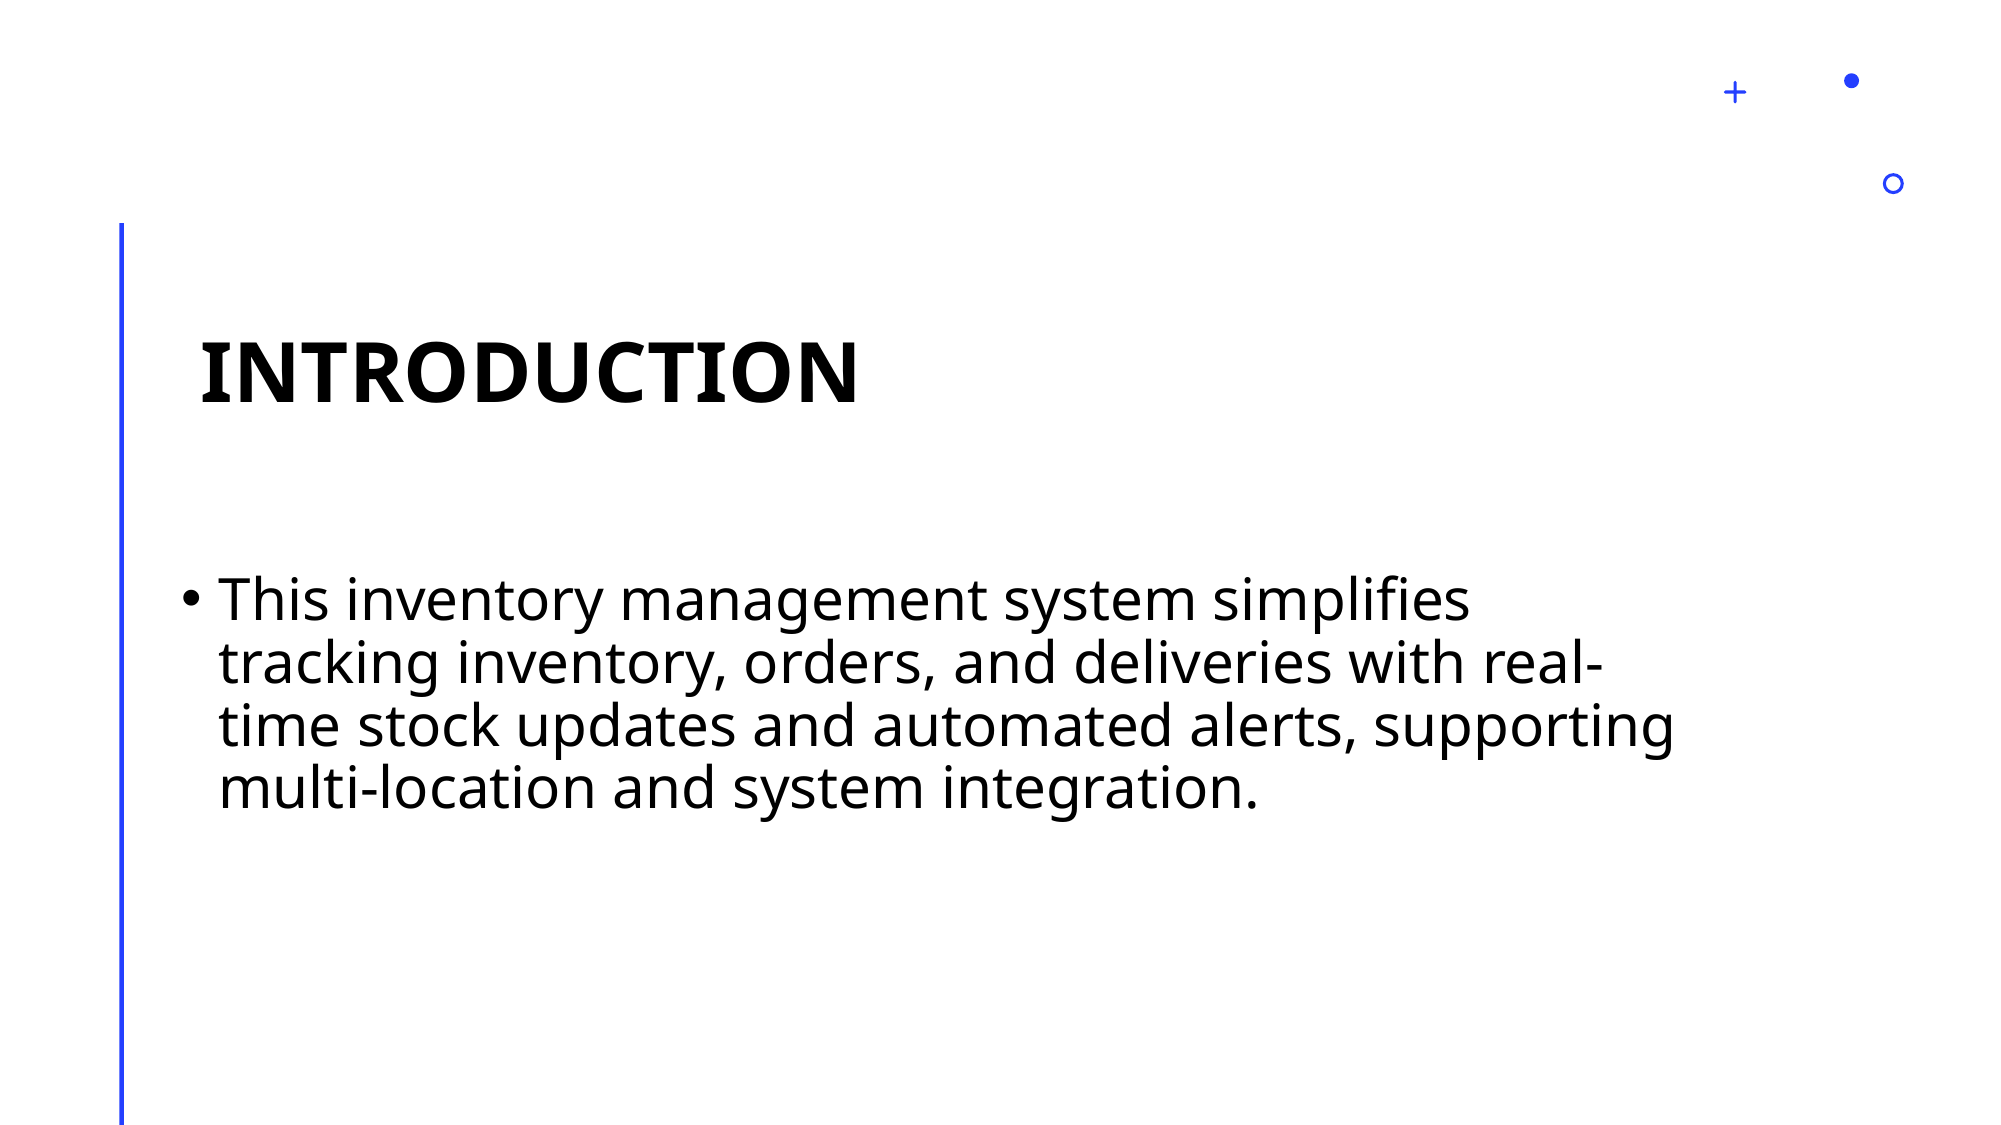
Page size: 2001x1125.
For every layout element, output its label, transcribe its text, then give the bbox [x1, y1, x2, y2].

text_box This inventory management system simplifies tracking inventory, orders, and deliveries with real-time stock updates and automated alerts, supporting multi-location and system integration. [166, 562, 1700, 879]
title Introduction [200, 208, 1700, 419]
